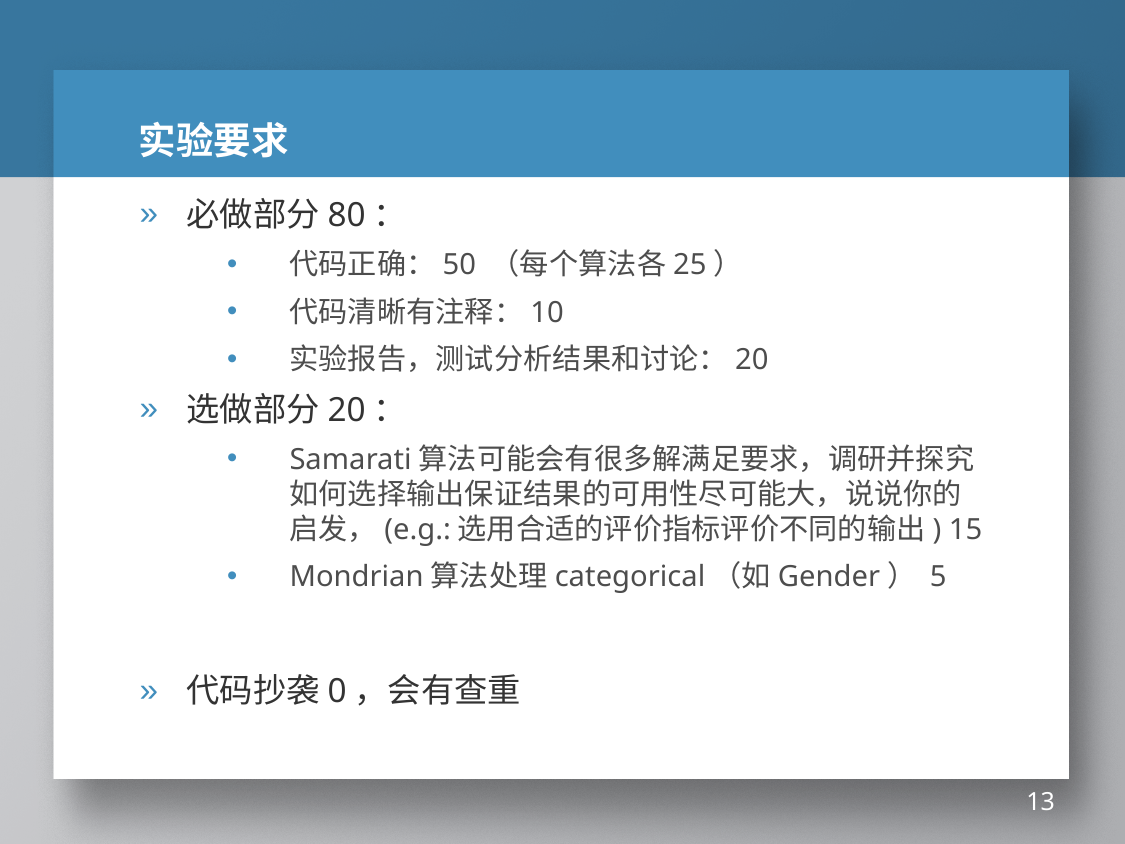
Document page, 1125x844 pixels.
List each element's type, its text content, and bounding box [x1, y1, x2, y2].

slide_number 13 [54, 787, 1071, 835]
list 必做部分80： 代码正确：50 （每个算法各25） 代码清晰有注释：10 实验报告，测试分析结果和讨论：20 选做部分20： Samarati算法可能会有很多解满足要求，调研并探究如何选择输出保证结果的可用性尽可能大，说说你的启发，(e.g.:选用合适的评价指标评价不同的输出) 15 Mondrian算法处理categorical（如Gender） 5 代码抄袭0，会有查重 [124, 178, 1002, 715]
title 实验要求 [123, 70, 1002, 178]
picture [0, 0, 1125, 844]
